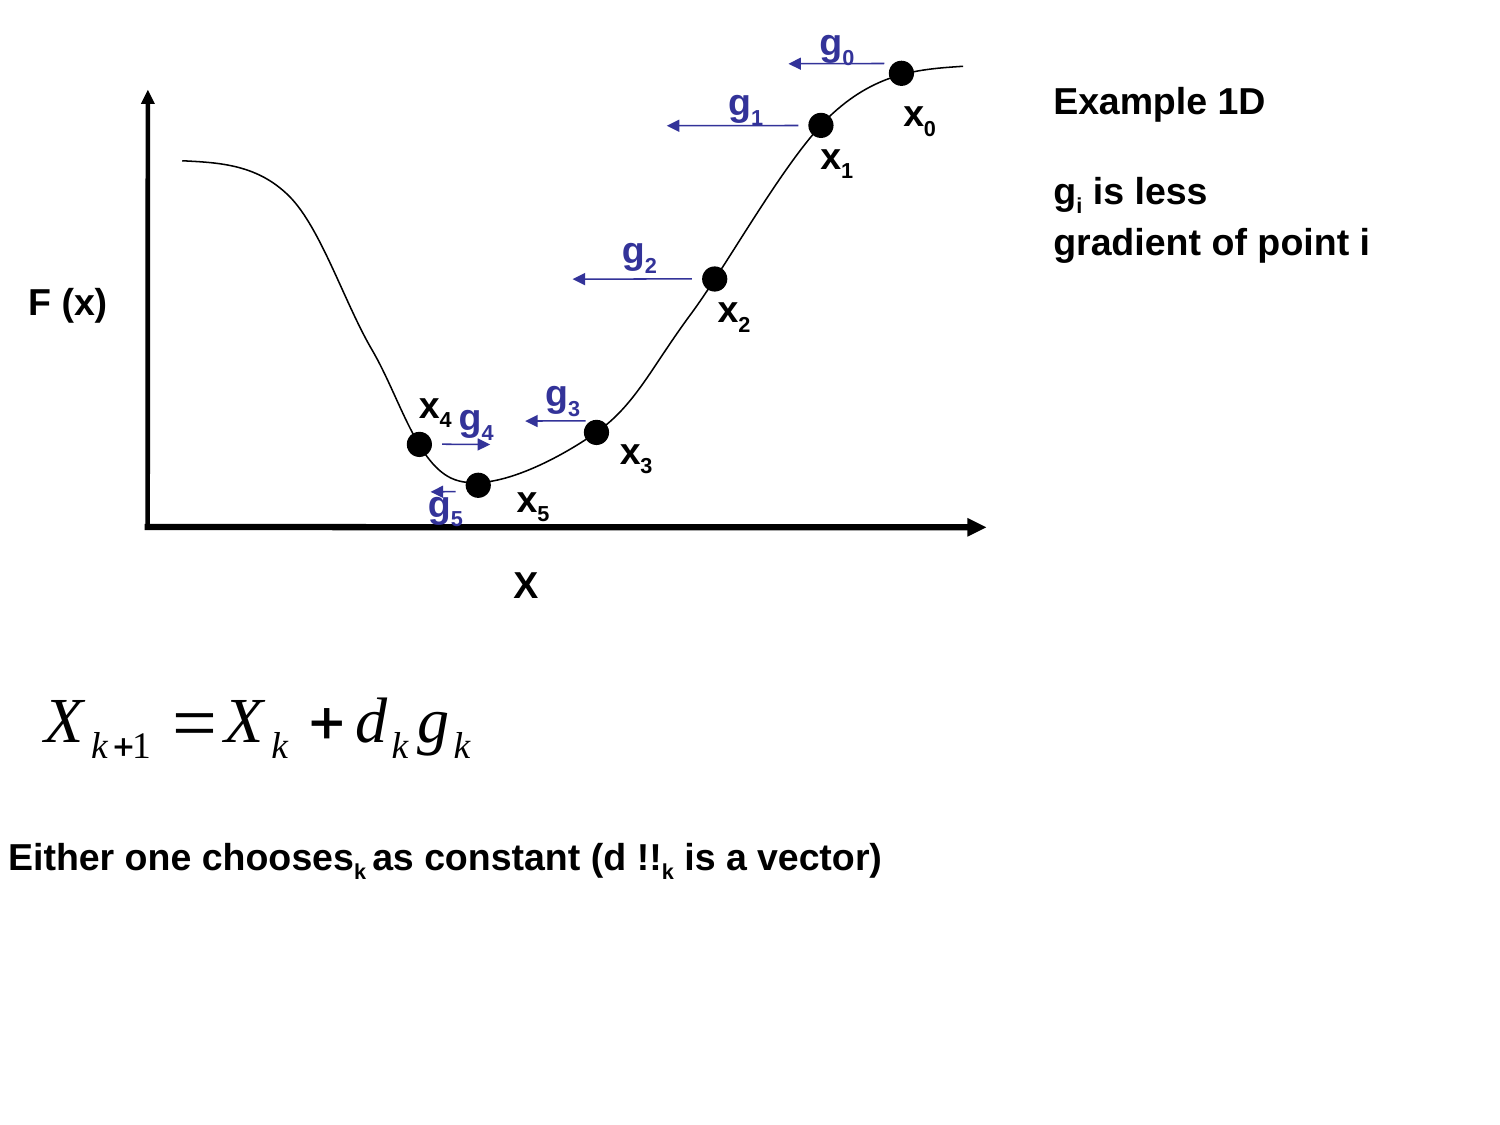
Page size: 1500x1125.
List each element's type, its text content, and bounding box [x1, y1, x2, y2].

text_box g5 [413, 472, 478, 539]
text_box F (x) [13, 270, 123, 331]
text_box g4 [443, 385, 509, 453]
text_box g1 [713, 70, 778, 138]
text_box [584, 420, 604, 445]
text_box [788, 57, 804, 70]
text_box [889, 61, 914, 81]
text_box [666, 119, 713, 132]
text_box g3 [530, 361, 595, 429]
text_box x5 [501, 466, 588, 534]
text_box [588, 521, 987, 534]
text_box Either one choosesk as constant (d !!k is a vector) [0, 825, 897, 937]
text_box g0 [804, 10, 869, 78]
text_box x0 [888, 81, 975, 148]
text_box x3 [604, 419, 691, 486]
text_box X [498, 553, 554, 615]
text_box Example 1D gi is less gradient of point i [1038, 69, 1386, 271]
text_box [141, 89, 155, 526]
text_box [572, 272, 607, 286]
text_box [29, 678, 485, 775]
text_box [183, 75, 890, 482]
text_box x2 [702, 277, 789, 345]
text_box x1 [805, 124, 892, 191]
text_box x4 [404, 373, 491, 440]
text_box [407, 440, 432, 457]
text_box [478, 473, 491, 498]
text_box [809, 113, 833, 124]
text_box g2 [607, 218, 672, 286]
text_box [703, 267, 727, 277]
